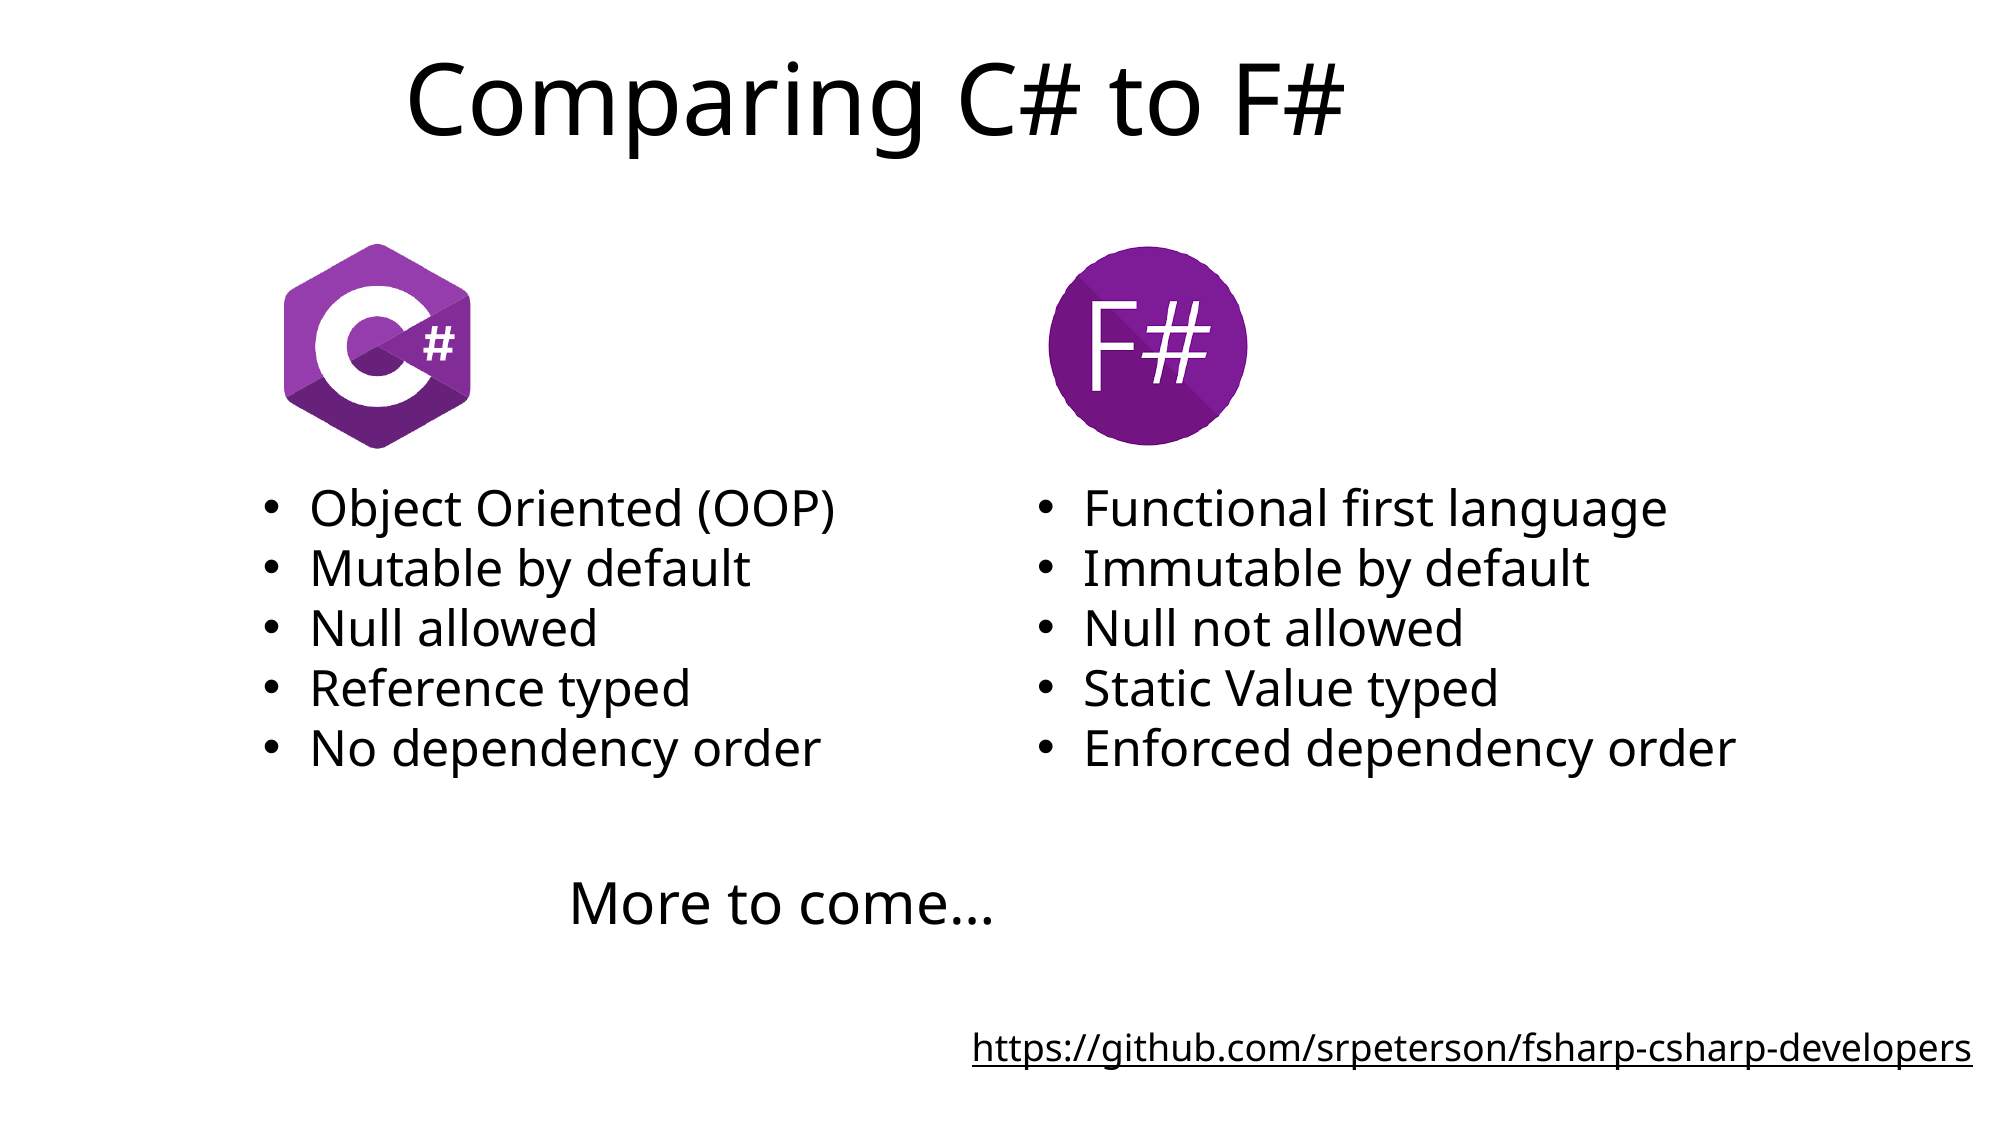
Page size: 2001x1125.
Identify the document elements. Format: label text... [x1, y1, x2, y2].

text_box Object Oriented (OOP) Mutable by default Null allowed Reference typed No dependency order [248, 468, 1022, 784]
text_box More to come… [553, 858, 1353, 944]
picture [200, 173, 554, 518]
text_box Functional first language Immutable by default Null not allowed Static Value typed Enforced dependency order [1022, 468, 1888, 784]
text_box https://github.com/srpeterson/fsharp-csharp-developers [956, 1016, 1988, 1083]
picture [1045, 243, 1250, 448]
text_box Comparing C# to F# [389, 27, 1585, 163]
